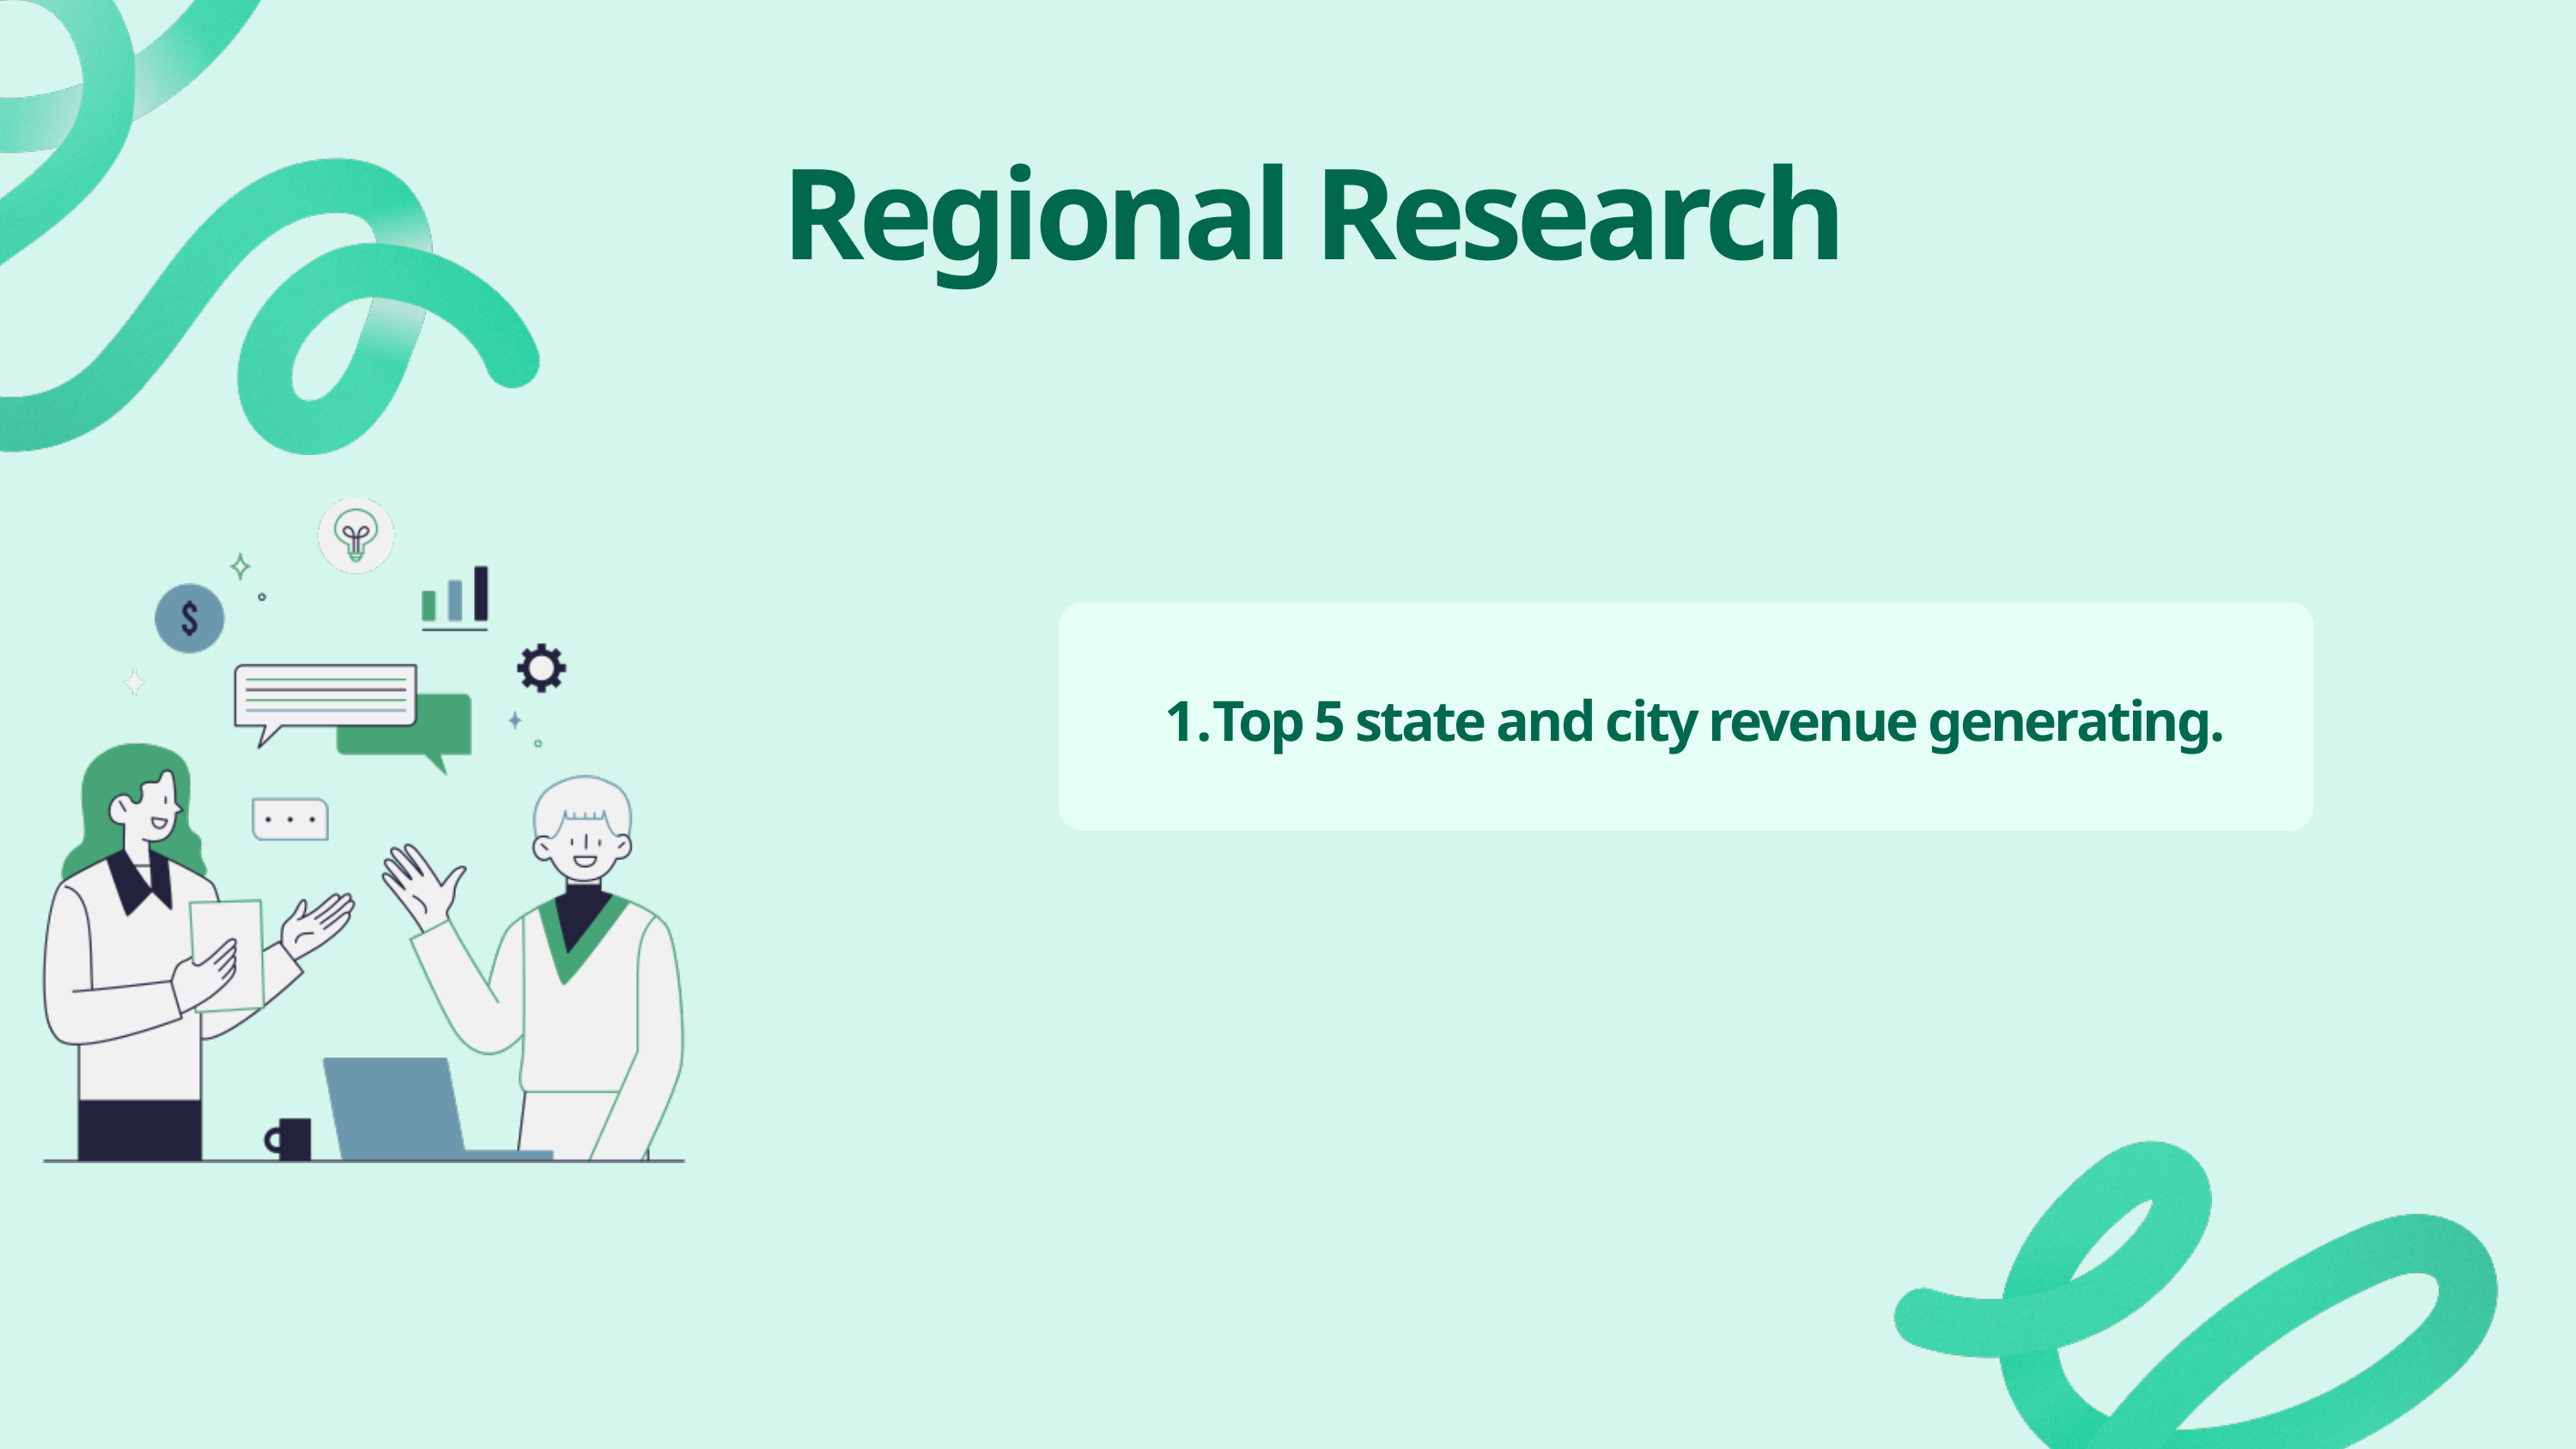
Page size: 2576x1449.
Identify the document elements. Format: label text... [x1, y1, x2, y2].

text_box [1892, 1138, 2576, 1449]
text_box [39, 498, 688, 1163]
text_box Regional Research [625, 171, 2003, 286]
text_box [0, 0, 544, 455]
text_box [1058, 602, 2314, 832]
